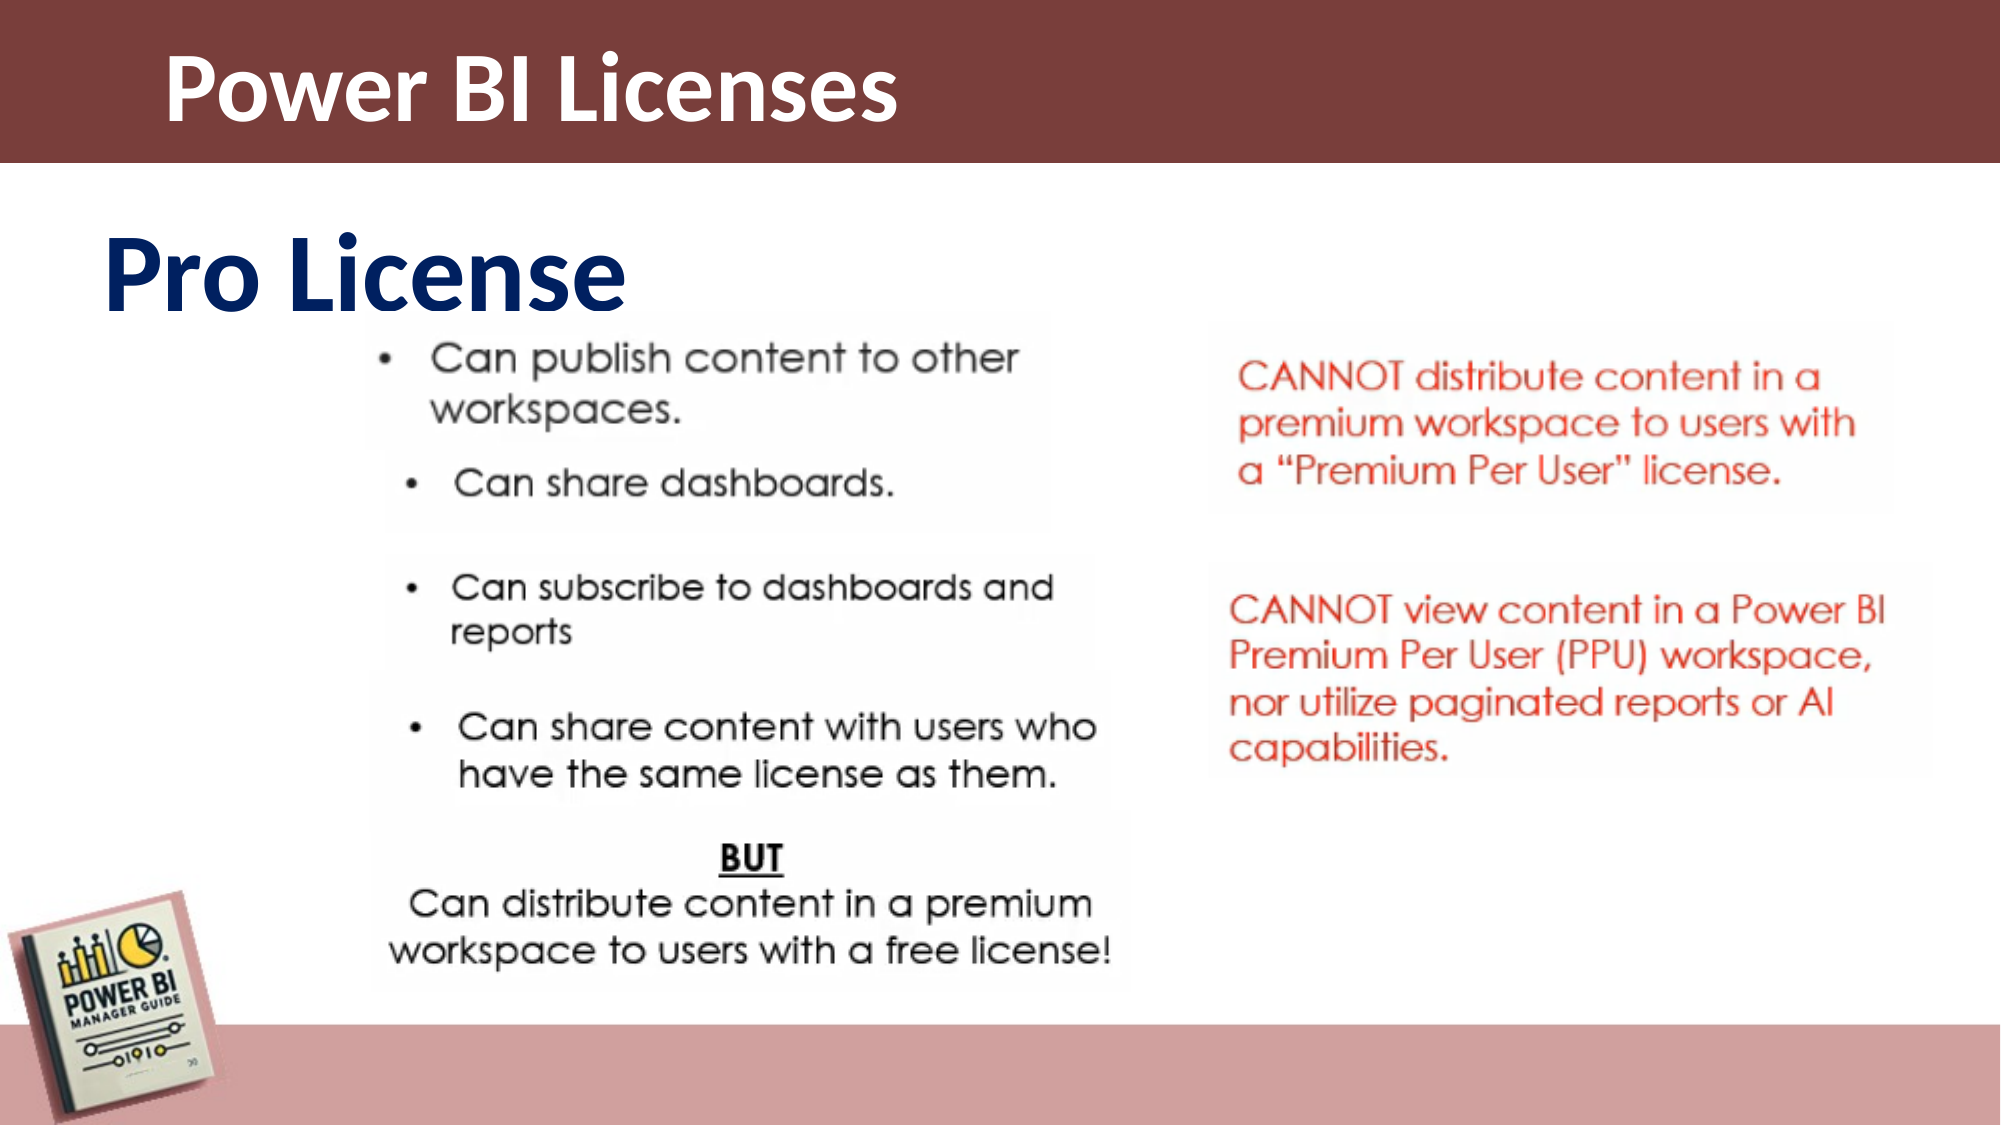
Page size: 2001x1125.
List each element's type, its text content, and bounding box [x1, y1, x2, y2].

text_box Pro License [87, 191, 644, 342]
text_box Power BI Licenses [0, 0, 2000, 164]
picture [0, 0, 2001, 1125]
